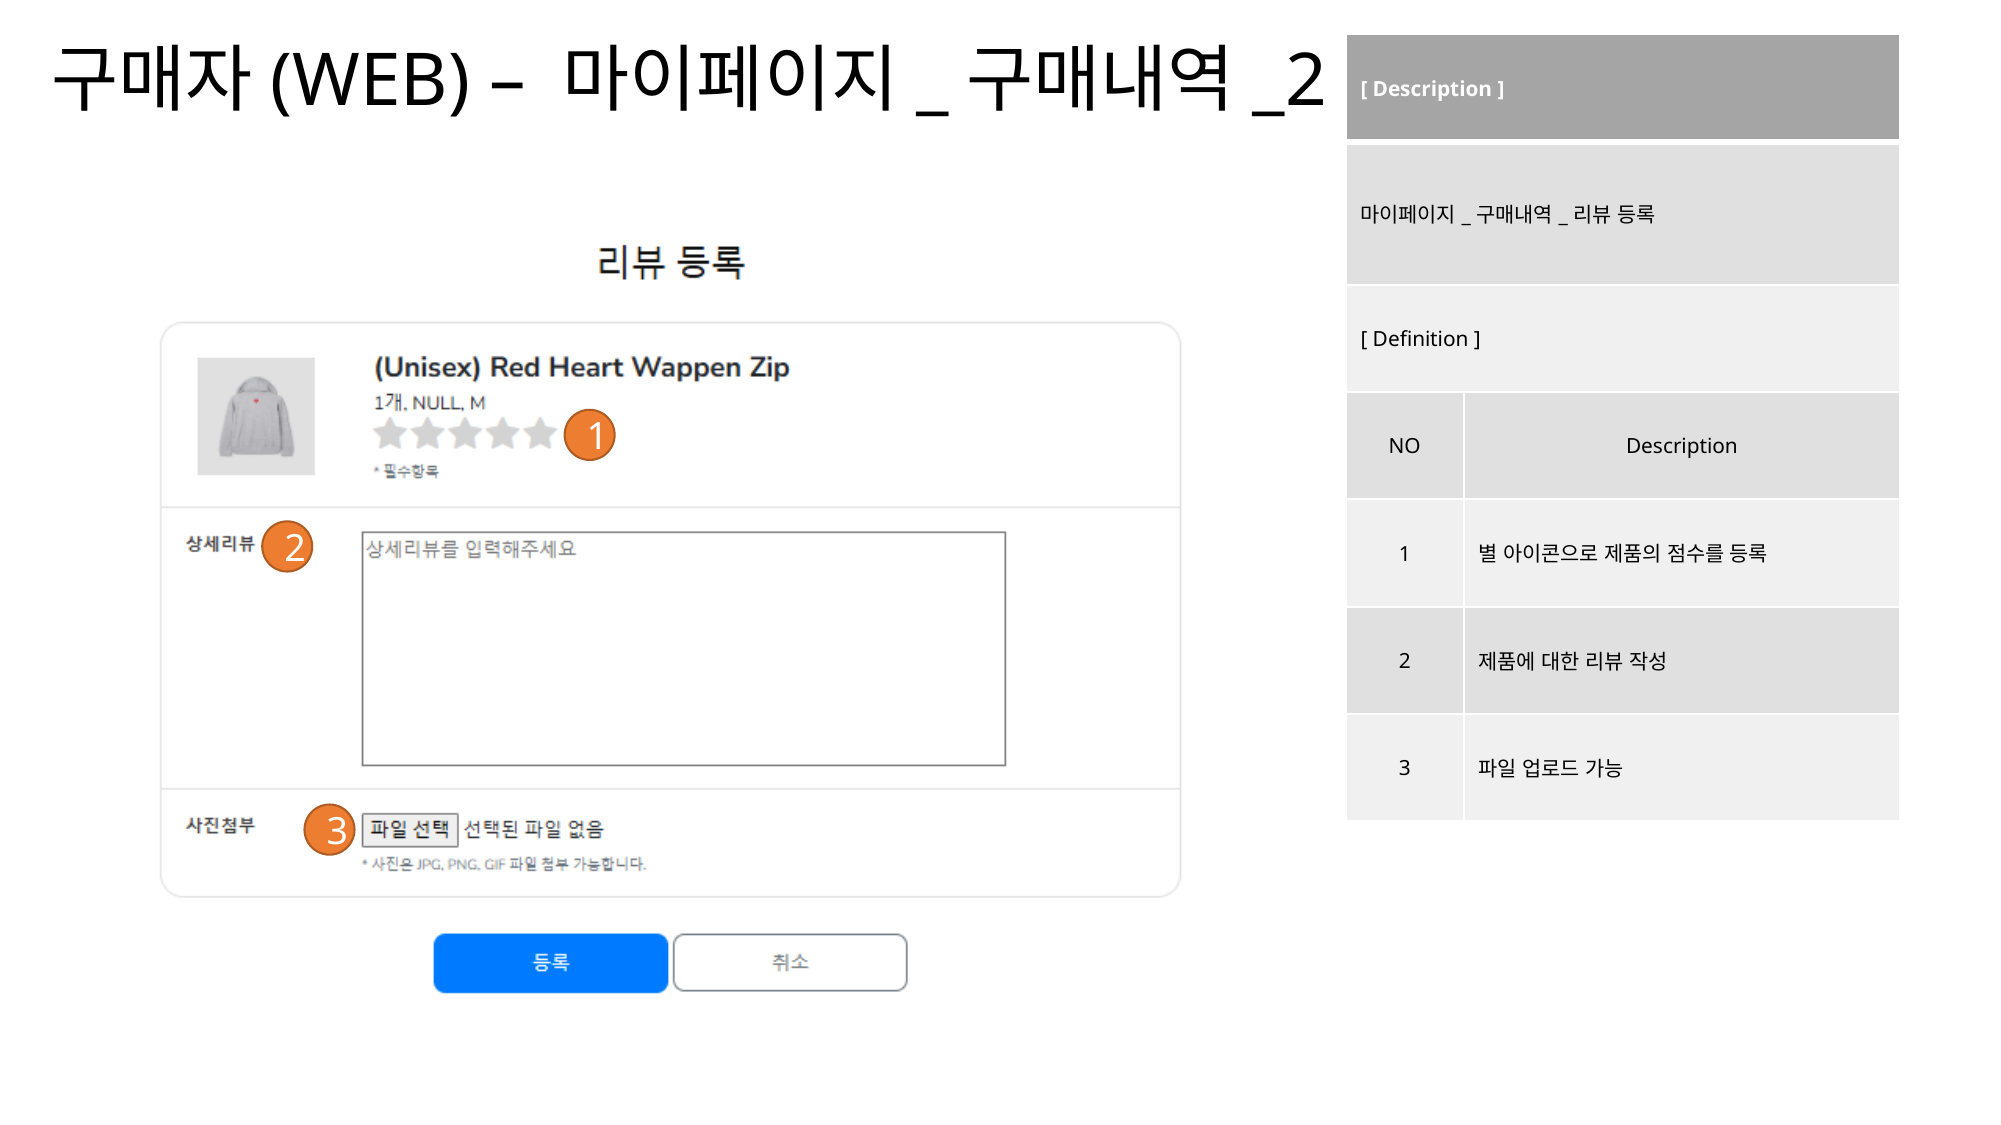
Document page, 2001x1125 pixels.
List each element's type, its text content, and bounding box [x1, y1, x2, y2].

table_cell Description [1465, 393, 1899, 498]
title 구매자(WEB) – 마이페이지_구매내역_2 [36, 34, 1345, 129]
table_cell 파일 업로드 가능 [1465, 715, 1899, 820]
table_cell 마이페이지_구매내역_리뷰 등록 [1347, 145, 1899, 284]
table_header [ Description ] [1347, 35, 1899, 139]
picture [140, 225, 1205, 1009]
table_cell 2 [1347, 608, 1463, 713]
table_cell [ Definition ] [1347, 286, 1899, 391]
table_cell 1 [1347, 500, 1463, 606]
table_cell 3 [1347, 715, 1463, 820]
table_cell 별 아이콘으로 제품의 점수를 등록 [1465, 500, 1899, 606]
table_cell 제품에 대한 리뷰 작성 [1465, 608, 1899, 713]
table_cell NO [1347, 393, 1463, 498]
